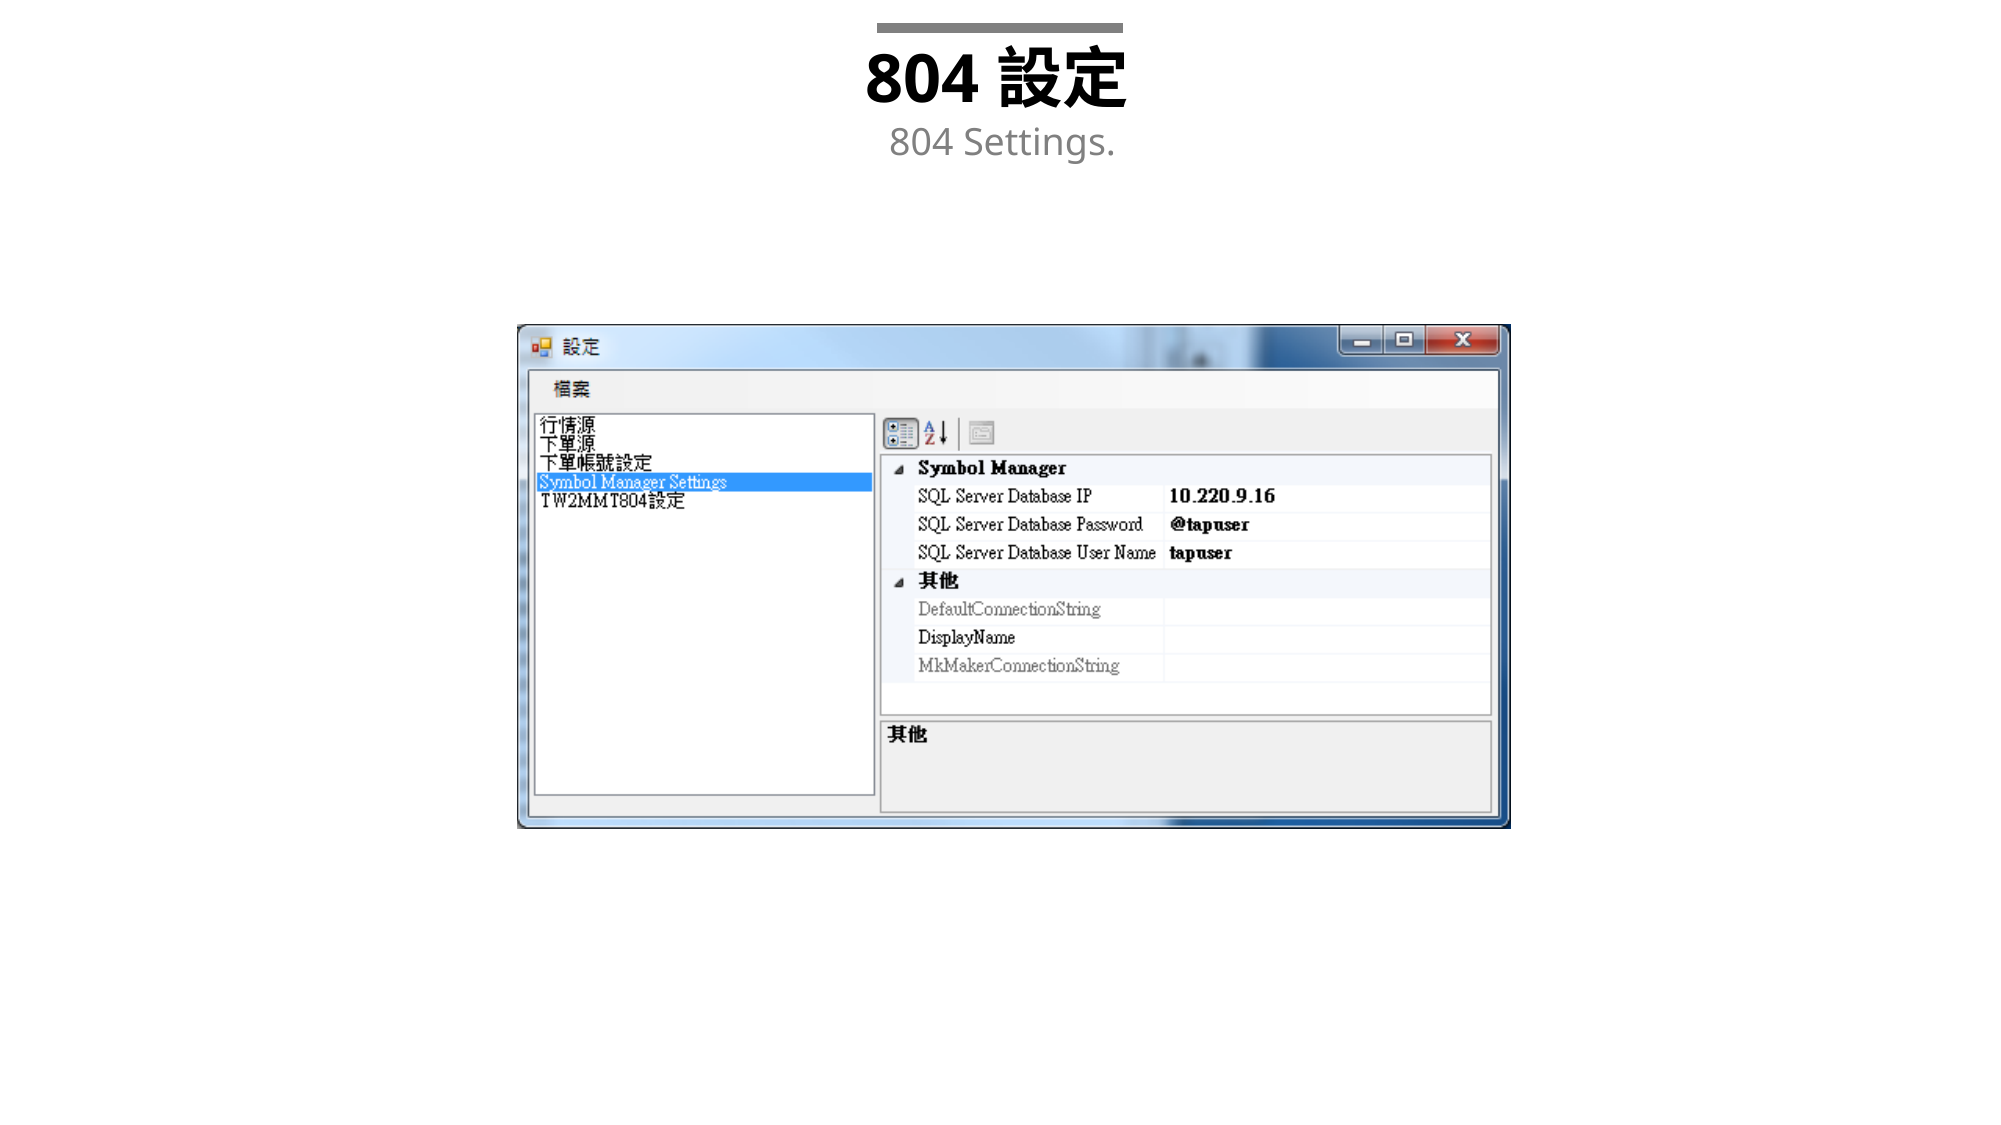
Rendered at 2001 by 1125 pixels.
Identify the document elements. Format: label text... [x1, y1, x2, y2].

picture [517, 324, 1511, 829]
text_box 804 Settings. [874, 110, 1132, 170]
text_box 804設定 [850, 28, 1150, 123]
